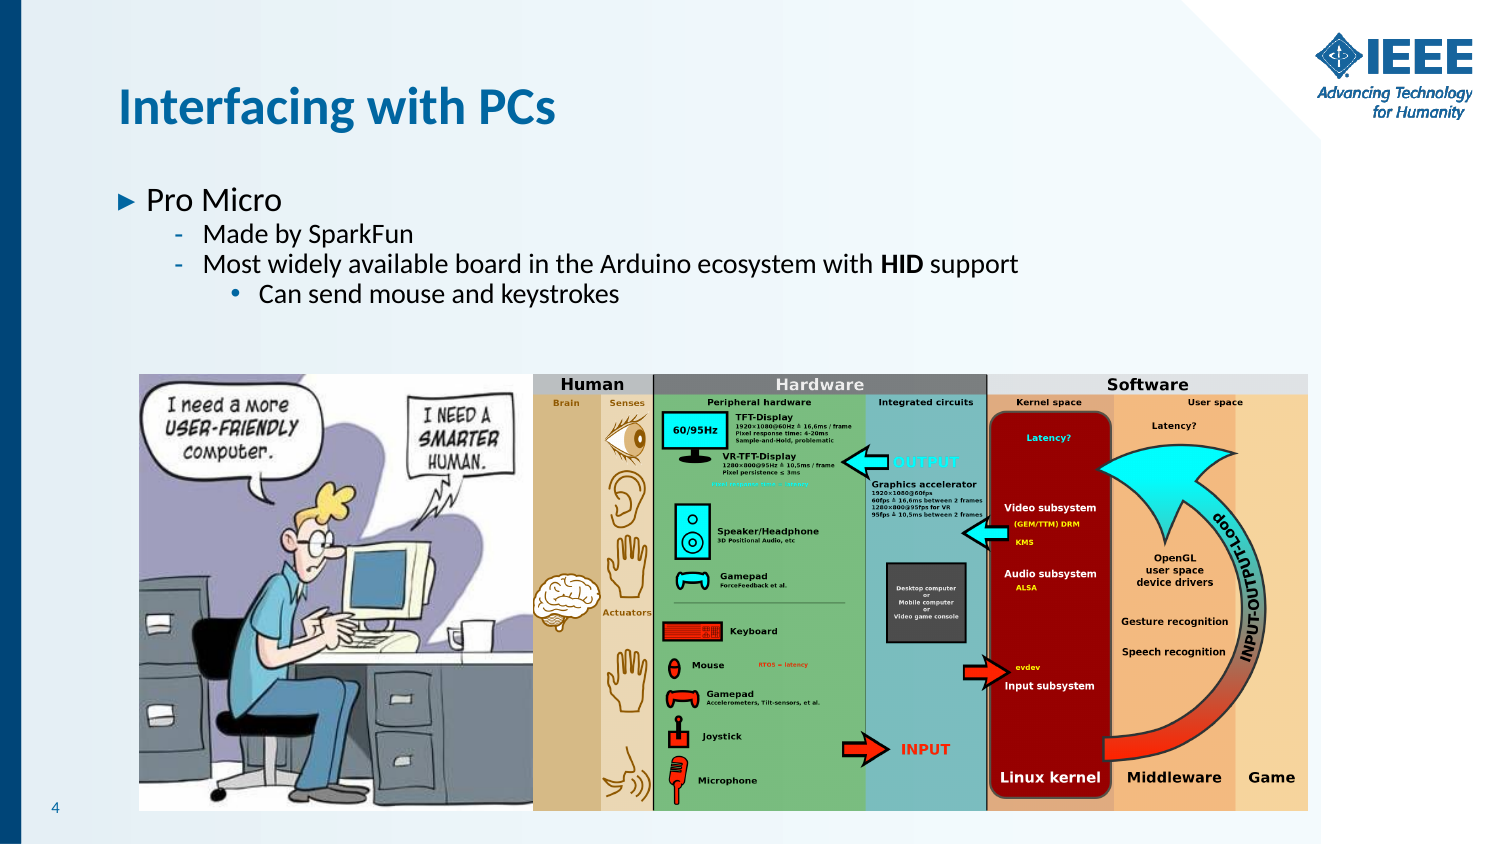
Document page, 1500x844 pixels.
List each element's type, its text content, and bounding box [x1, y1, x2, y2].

picture [139, 374, 1308, 811]
title Interfacing with PCs [103, 43, 1192, 144]
picture [1315, 32, 1473, 120]
slide_number ‹#› [36, 784, 88, 830]
list Pro Micro Made by SparkFun Most widely available board in the Arduino ecosystem with HID support Can send mouse and keystrokes [103, 174, 1283, 689]
